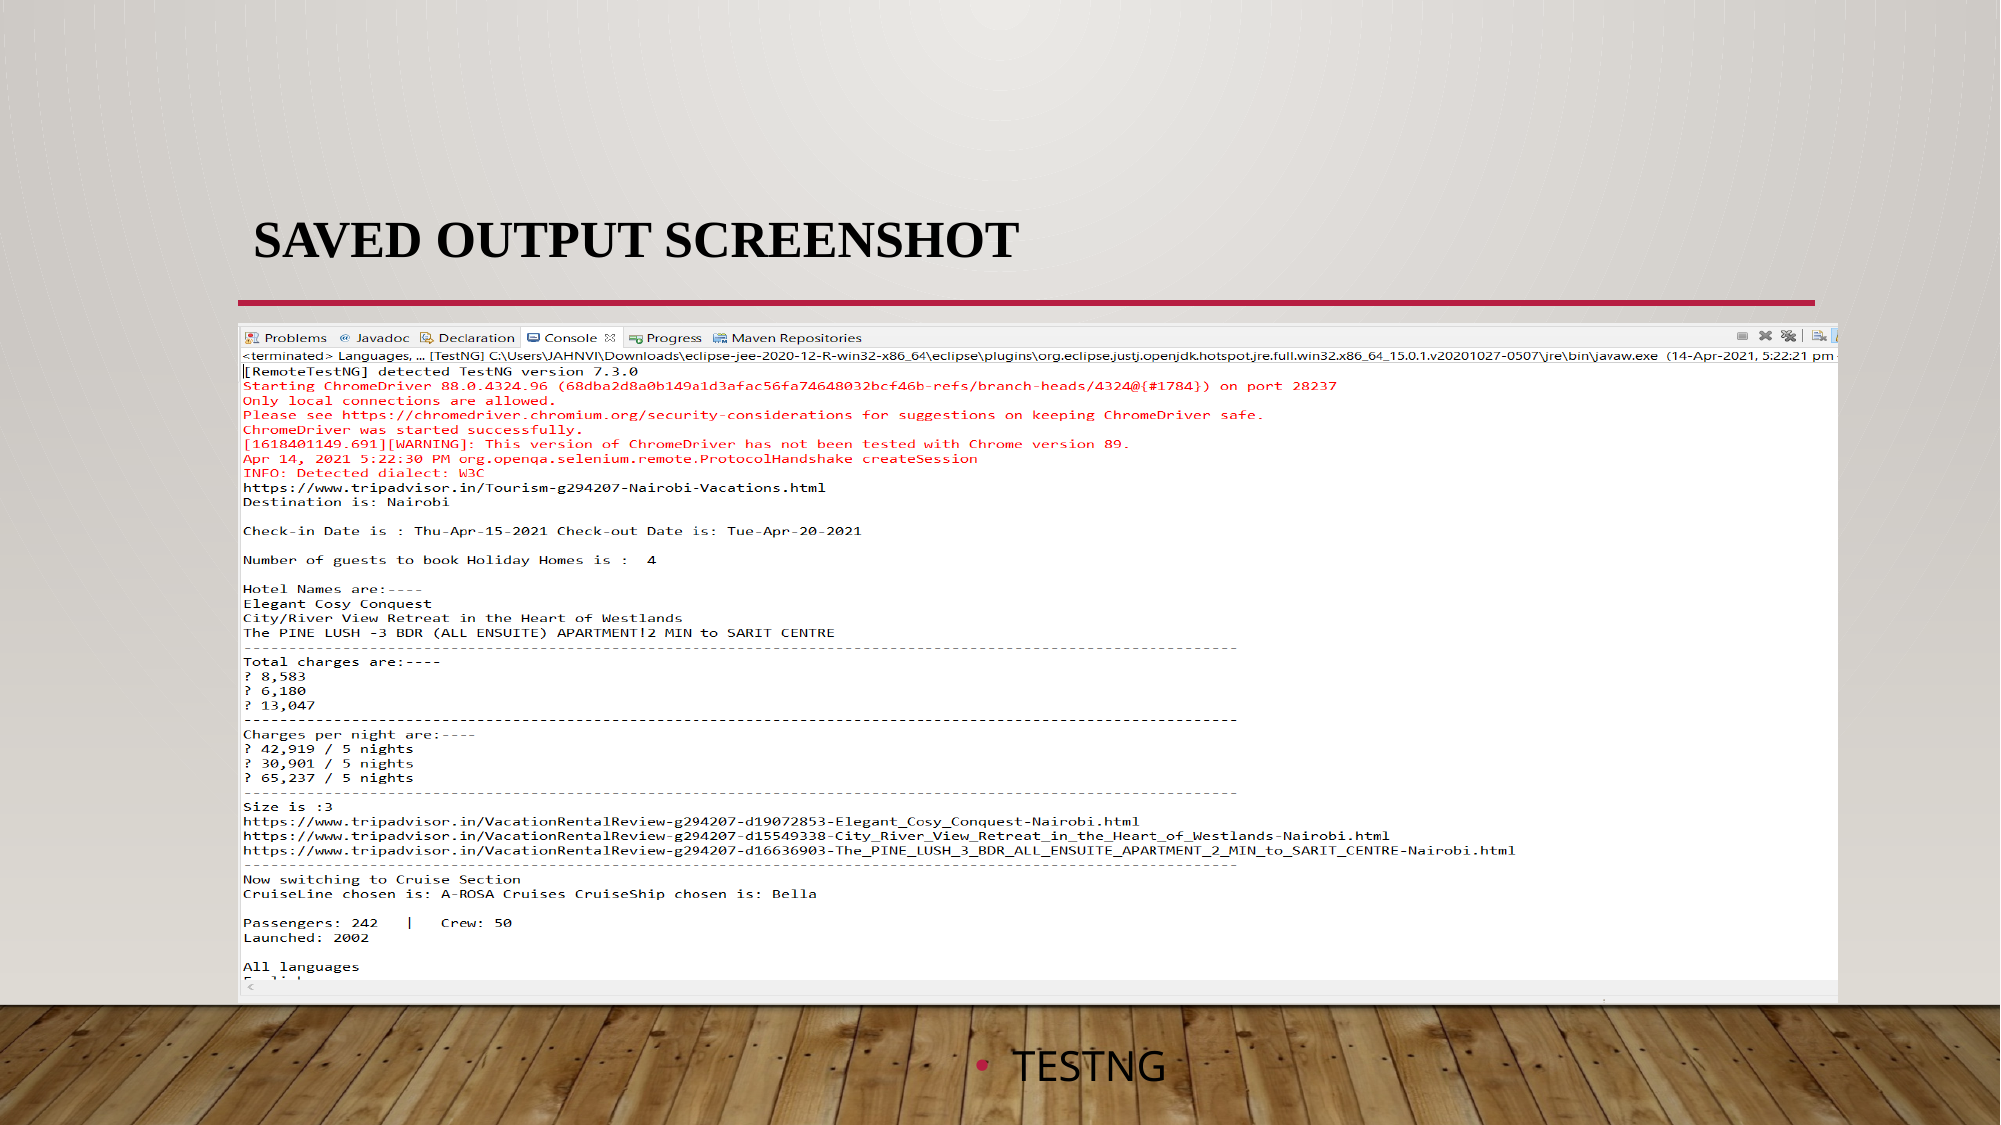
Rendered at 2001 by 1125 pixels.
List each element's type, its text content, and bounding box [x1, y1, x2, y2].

picture [0, 1005, 2000, 1125]
list TESTNG [959, 1022, 1478, 1071]
picture [237, 323, 1839, 1004]
title Saved Output Screenshot [238, 204, 1814, 323]
